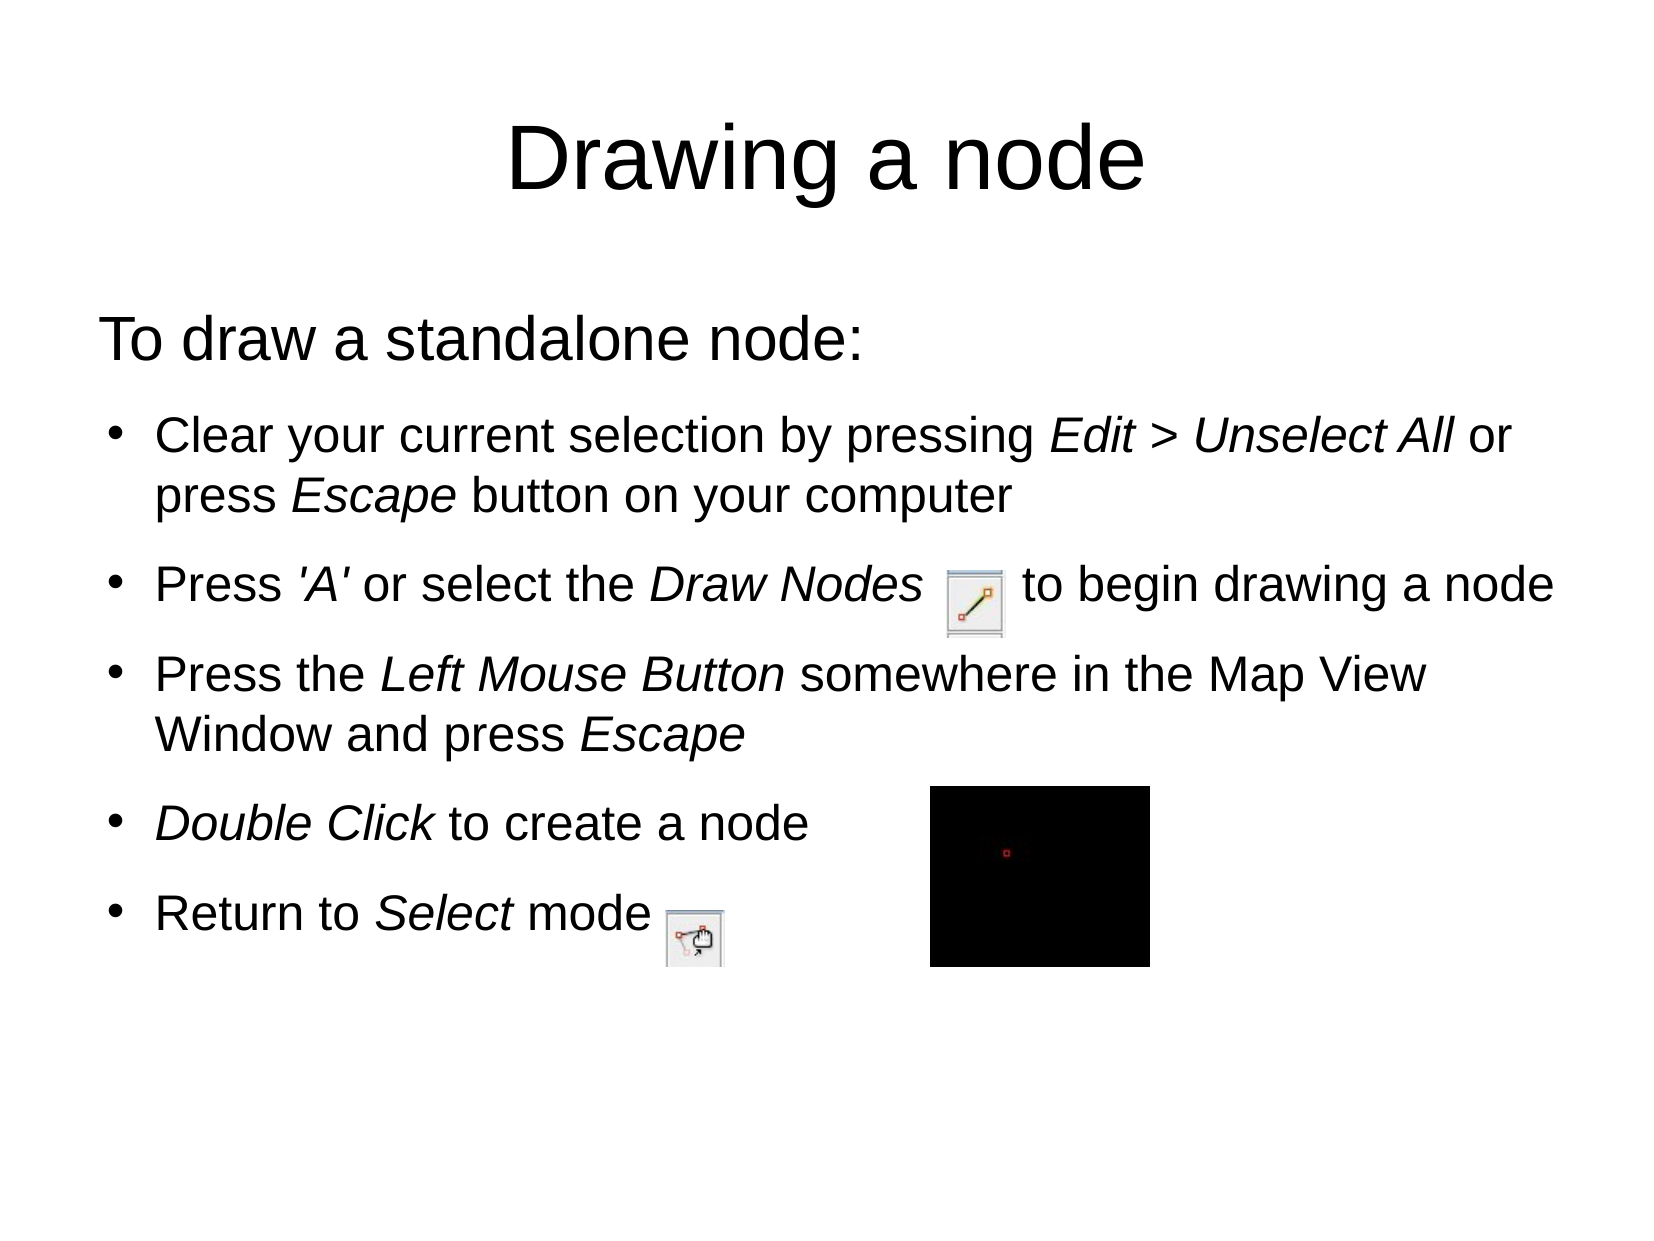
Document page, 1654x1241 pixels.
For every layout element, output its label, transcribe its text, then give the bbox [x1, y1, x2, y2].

list To draw a standalone node: Clear your current selection by pressing Edit > Unselect All or press Escape button on your computer Press 'A' or select the Draw Nodes to begin drawing a node Press the Left Mouse Button somewhere in the Map View Window and press Escape Double Click to create a node Return to Select mode [82, 290, 1571, 1010]
picture [930, 786, 1150, 967]
picture [946, 570, 1007, 638]
picture [665, 909, 726, 967]
title Drawing a node [82, 49, 1571, 257]
